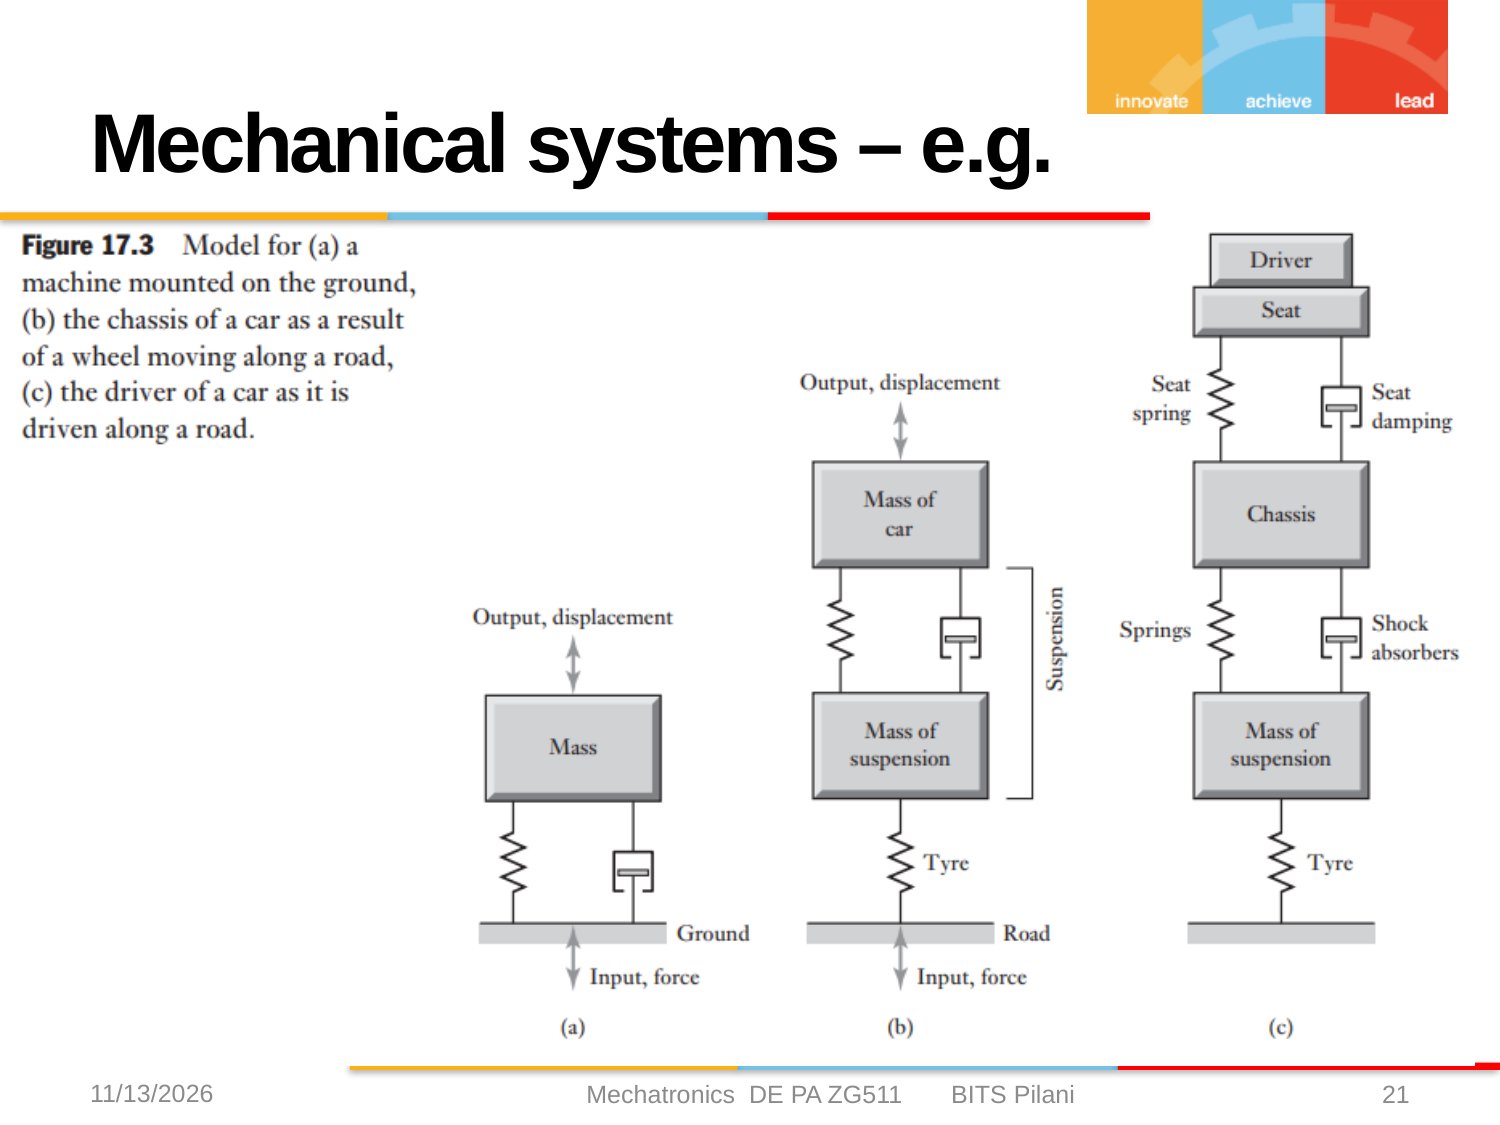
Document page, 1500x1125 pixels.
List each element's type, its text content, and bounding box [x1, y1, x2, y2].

slide_number 21 [1250, 1075, 1425, 1125]
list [11, 232, 1476, 1066]
picture [1087, 0, 1448, 114]
footer Mechatronics DE PA ZG511 BITS Pilani [474, 1075, 1188, 1125]
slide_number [75, 1075, 425, 1123]
title Mechanical systems – e.g. [75, 45, 1425, 230]
